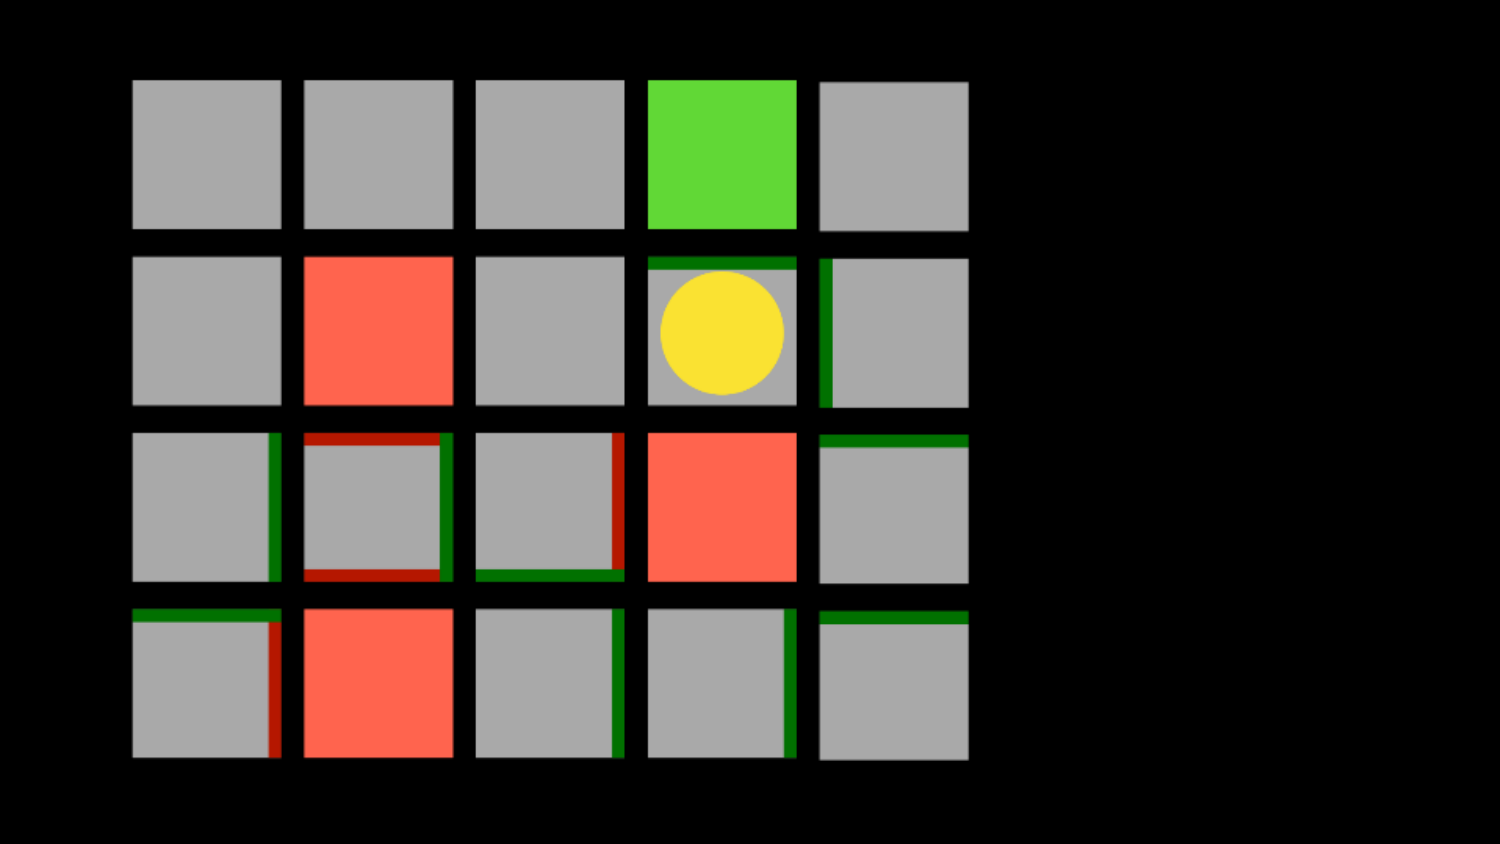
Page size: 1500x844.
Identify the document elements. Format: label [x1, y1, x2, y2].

picture [44, 24, 1456, 819]
